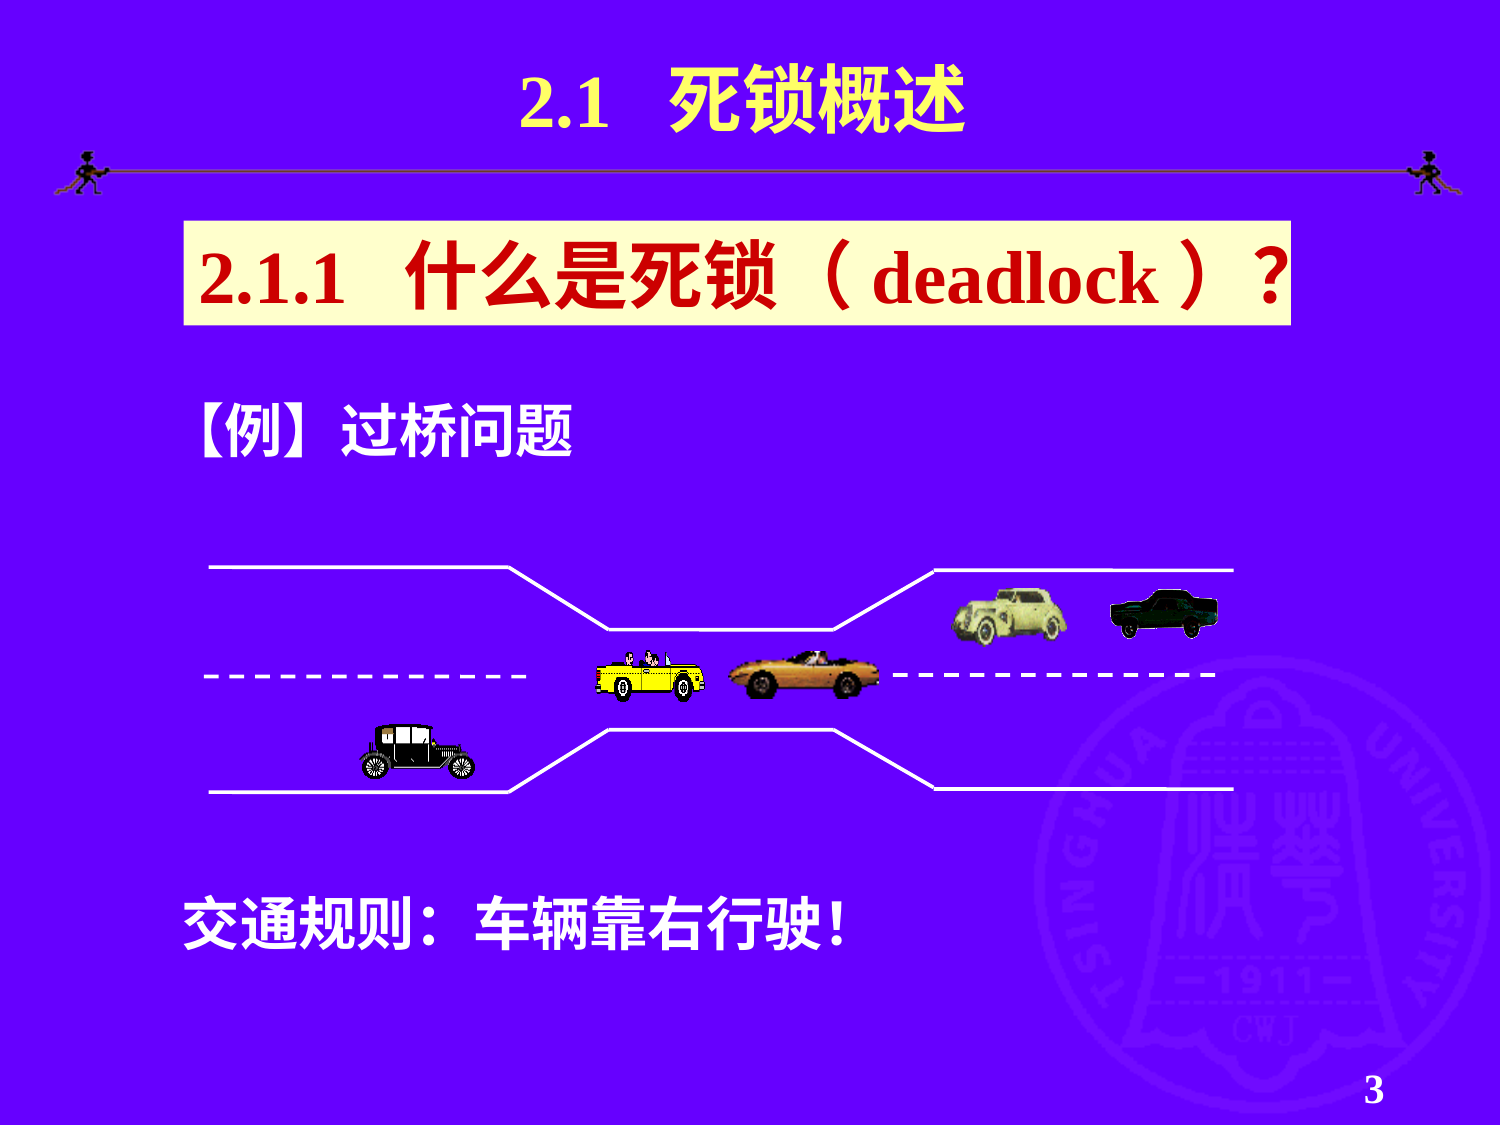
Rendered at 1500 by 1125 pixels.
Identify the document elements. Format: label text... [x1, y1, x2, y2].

text_box 【例】过桥问题 [151, 387, 621, 472]
picture [1025, 652, 1500, 1125]
text_box 2.1 死锁概述 [503, 44, 1216, 148]
text_box 2.1.1 什么是死锁（deadlock）？ [183, 220, 1291, 326]
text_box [203, 566, 1234, 793]
text_box 交通规则：车辆靠右行驶！ [167, 879, 901, 965]
picture [49, 149, 1469, 198]
